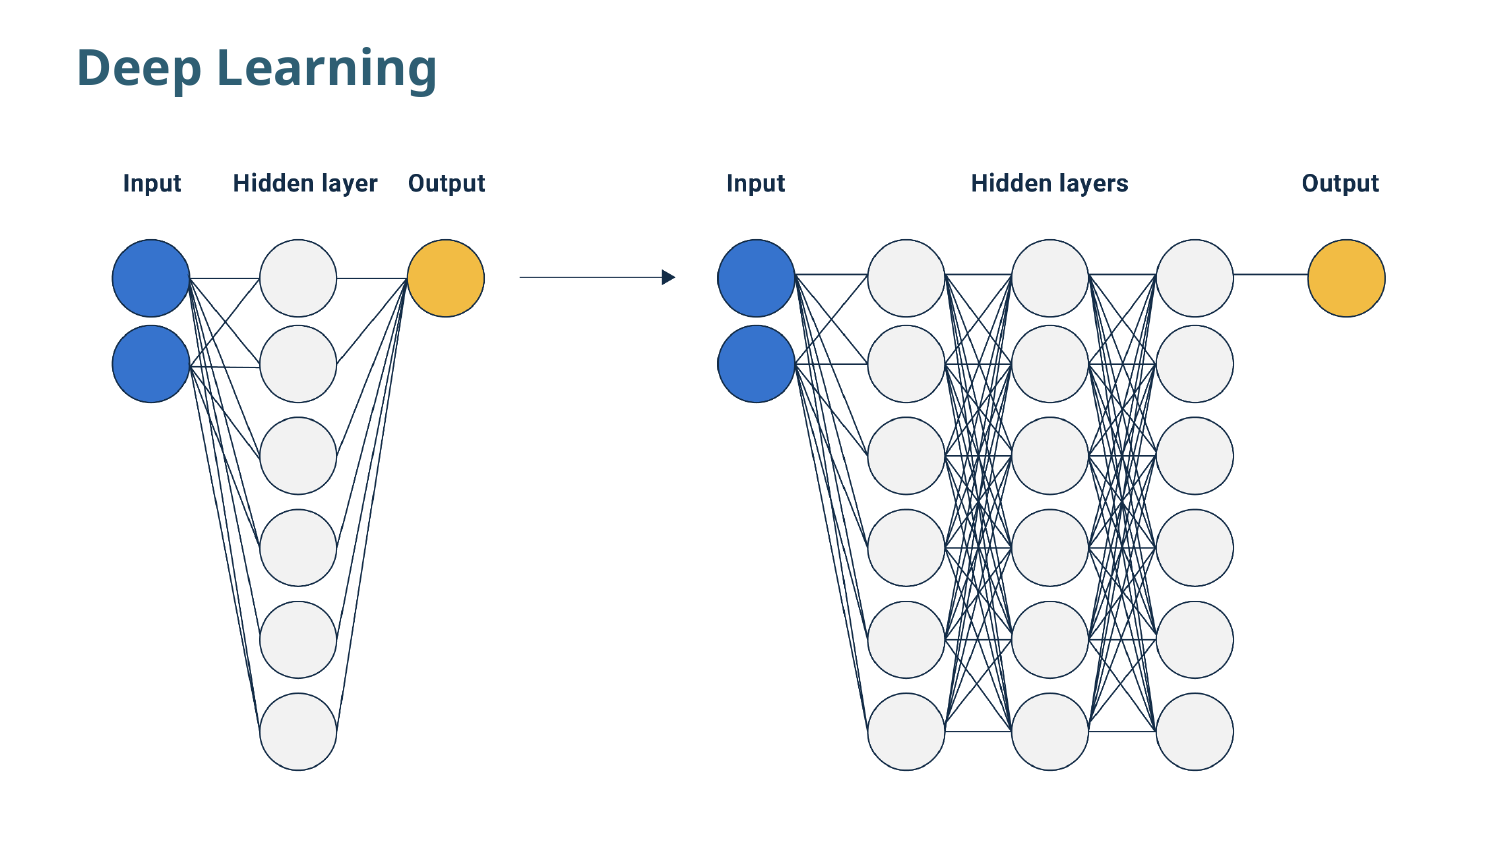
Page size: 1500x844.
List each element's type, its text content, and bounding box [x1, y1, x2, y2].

picture [60, 133, 1440, 795]
text_box Deep Learning [60, 20, 891, 104]
